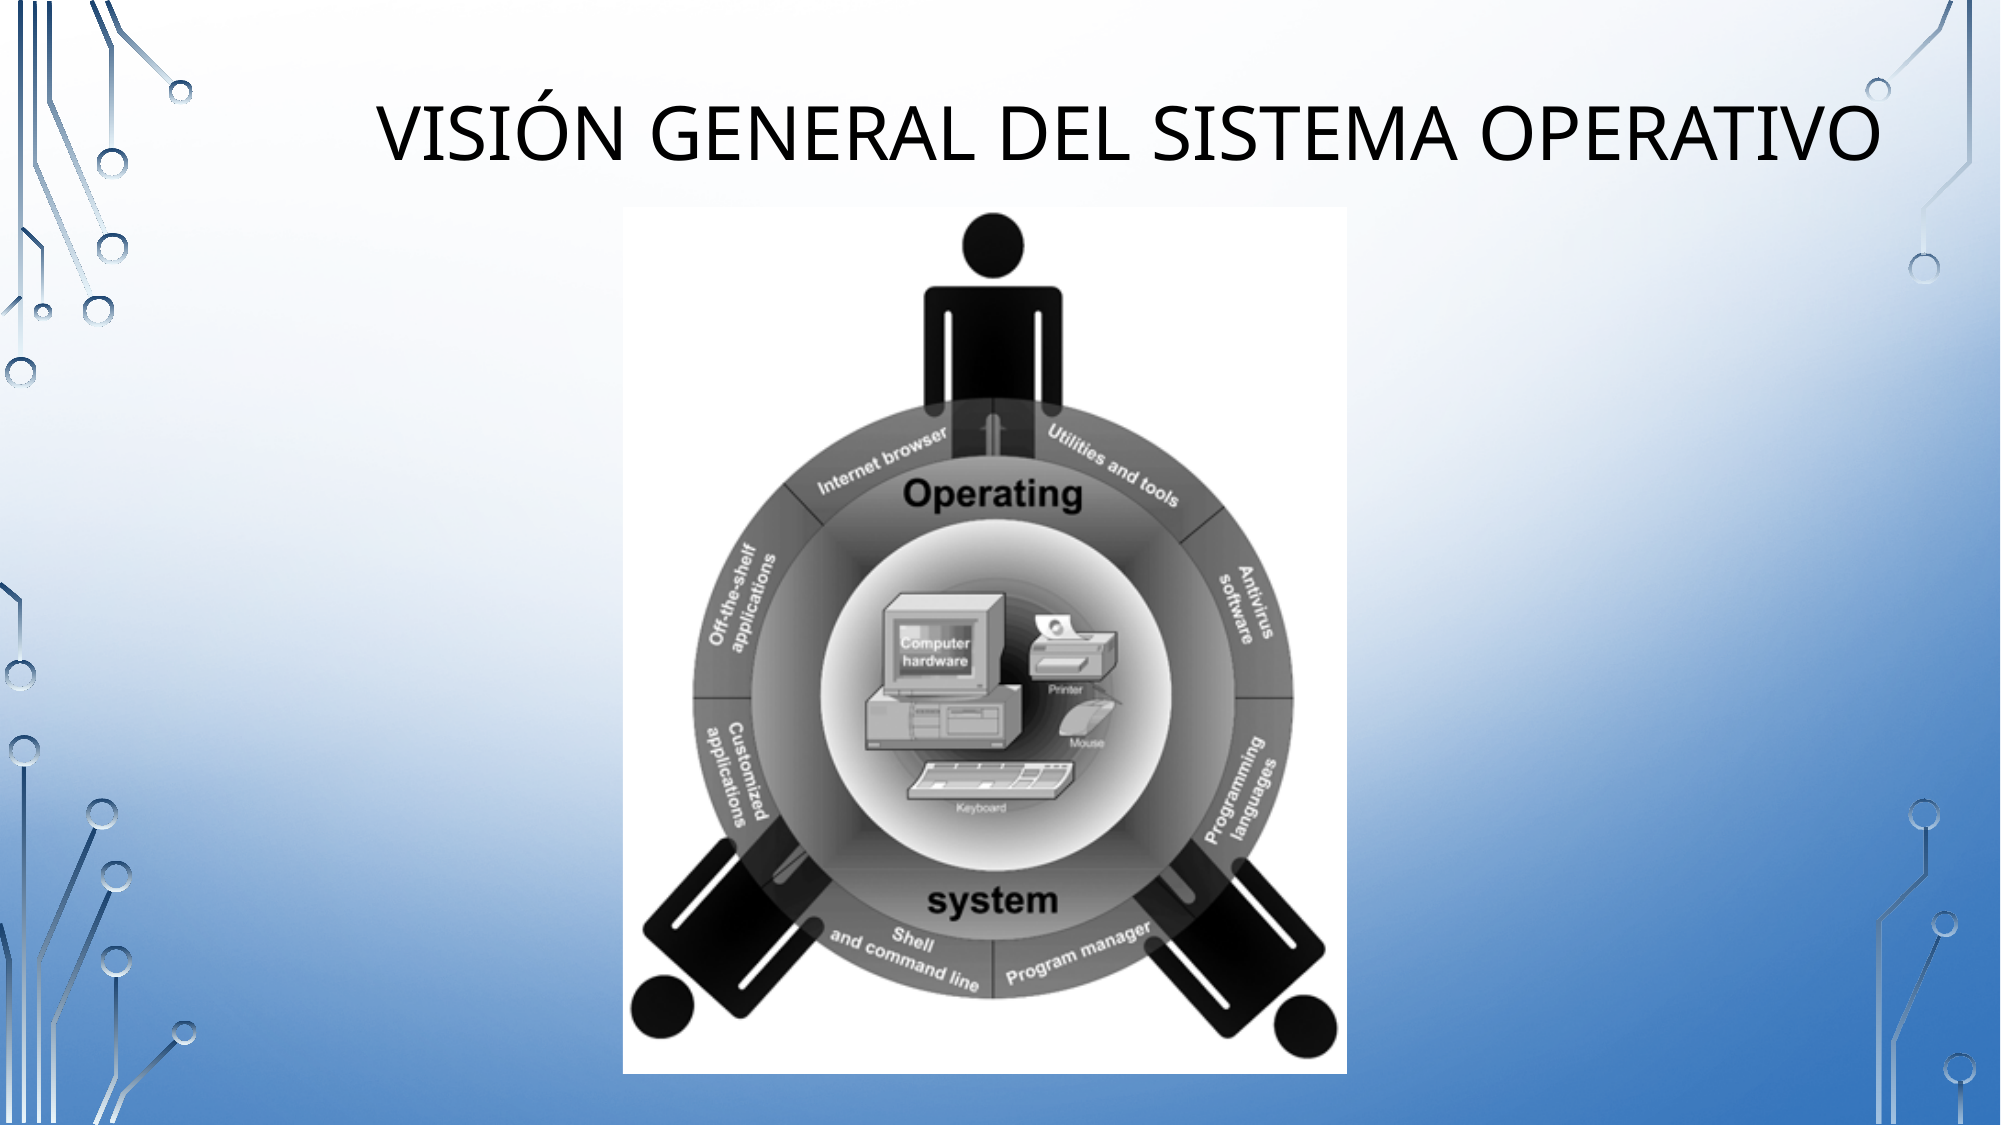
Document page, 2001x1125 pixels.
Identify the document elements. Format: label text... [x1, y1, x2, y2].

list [622, 207, 1348, 1074]
title Visión General del Sistema Operativo [361, 15, 1987, 258]
